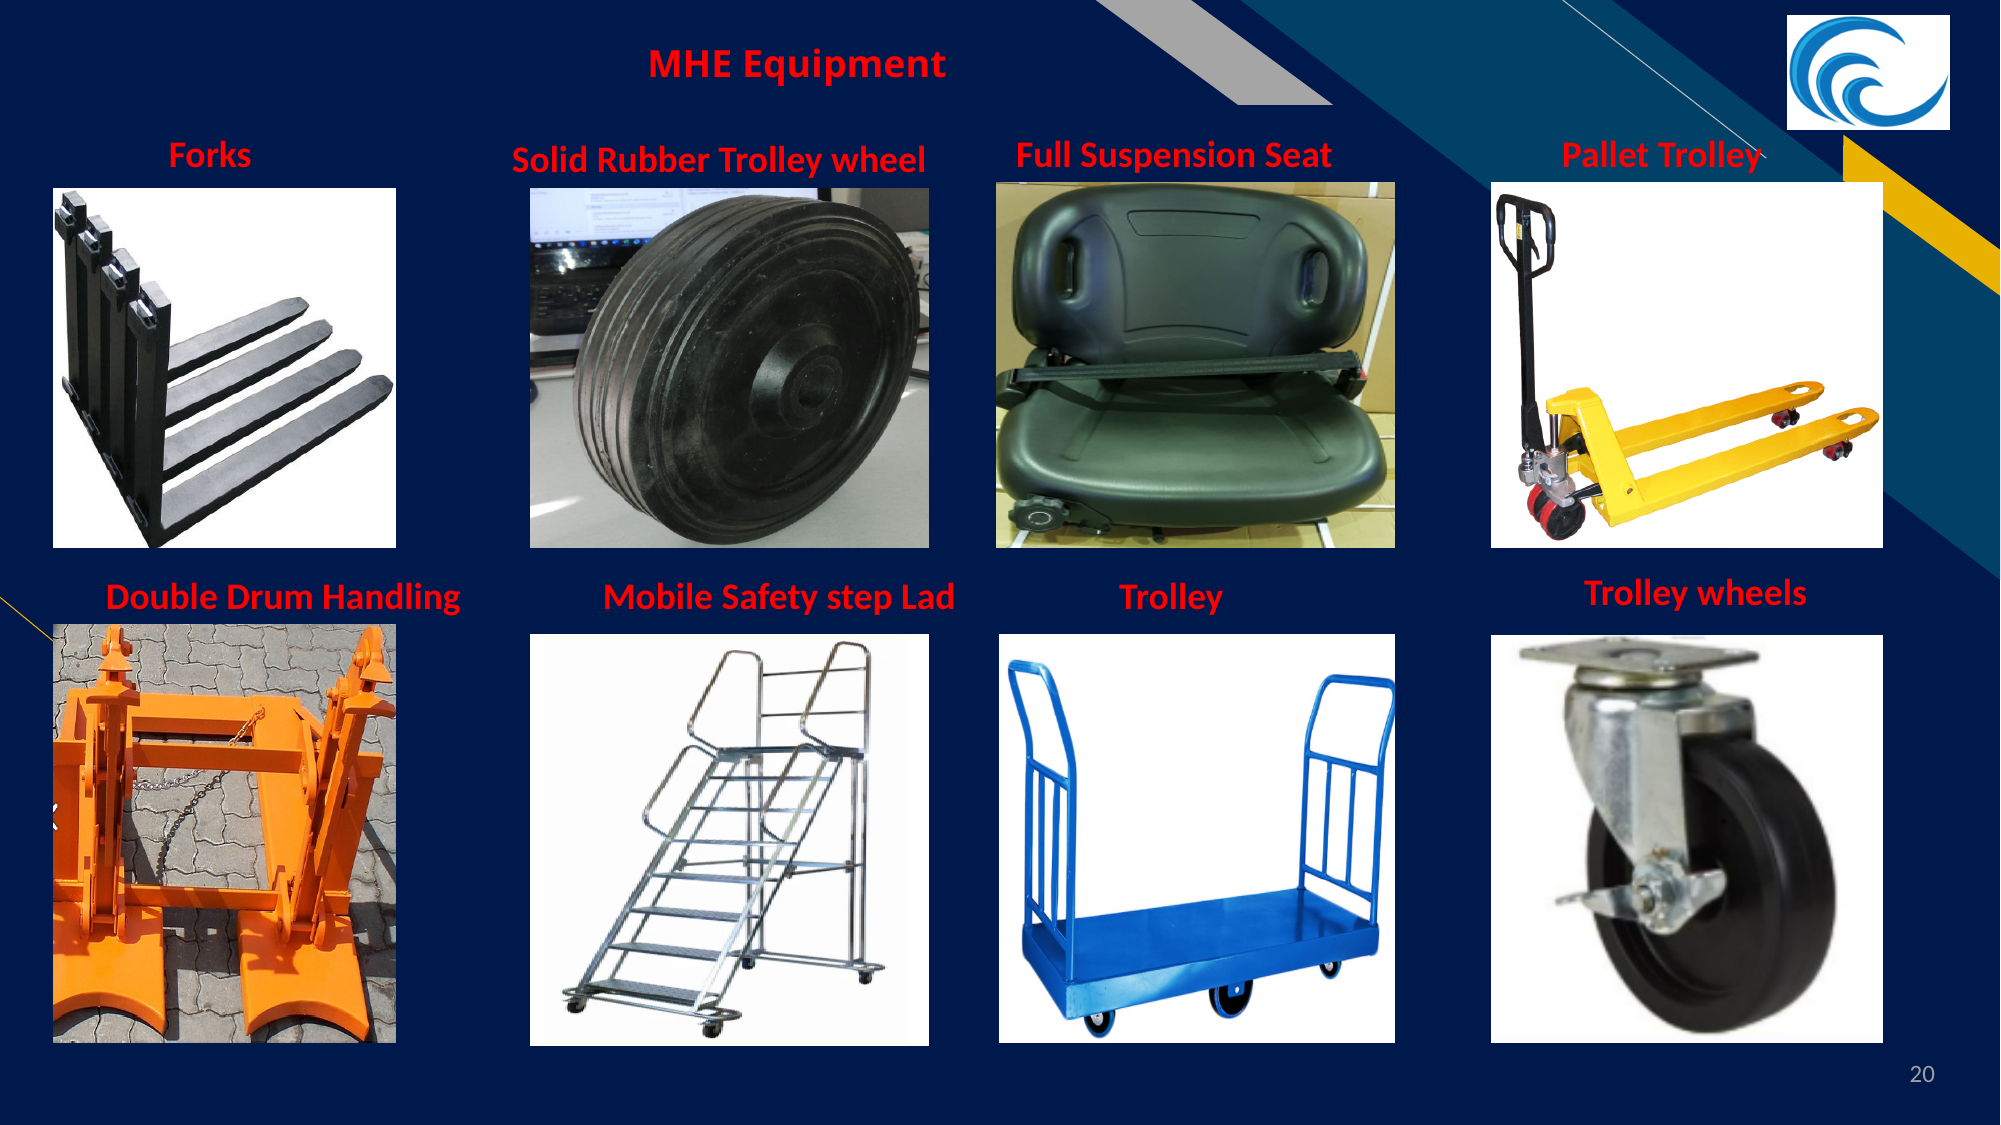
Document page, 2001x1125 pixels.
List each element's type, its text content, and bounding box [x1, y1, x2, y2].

picture [53, 624, 396, 1043]
picture [530, 188, 929, 548]
picture [53, 188, 396, 548]
text_box Solid Rubber Trolley wheel [497, 127, 951, 188]
slide_number 20 [1828, 1042, 1950, 1103]
text_box Trolley wheels [1560, 560, 1831, 621]
picture [1491, 182, 1883, 548]
picture [1787, 15, 1950, 130]
text_box Trolley [1095, 564, 1248, 625]
text_box Double Drum Handling [82, 564, 476, 625]
picture [999, 634, 1395, 1043]
text_box Pallet Trolley [1547, 122, 1787, 182]
text_box Full Suspension Seat [1001, 122, 1357, 182]
picture [996, 182, 1395, 548]
text_box MHE Equipment [624, 32, 962, 93]
picture [530, 634, 929, 1046]
picture [1491, 635, 1883, 1043]
text_box Mobile Safety step Lad [579, 564, 980, 625]
text_box Forks [153, 122, 276, 183]
